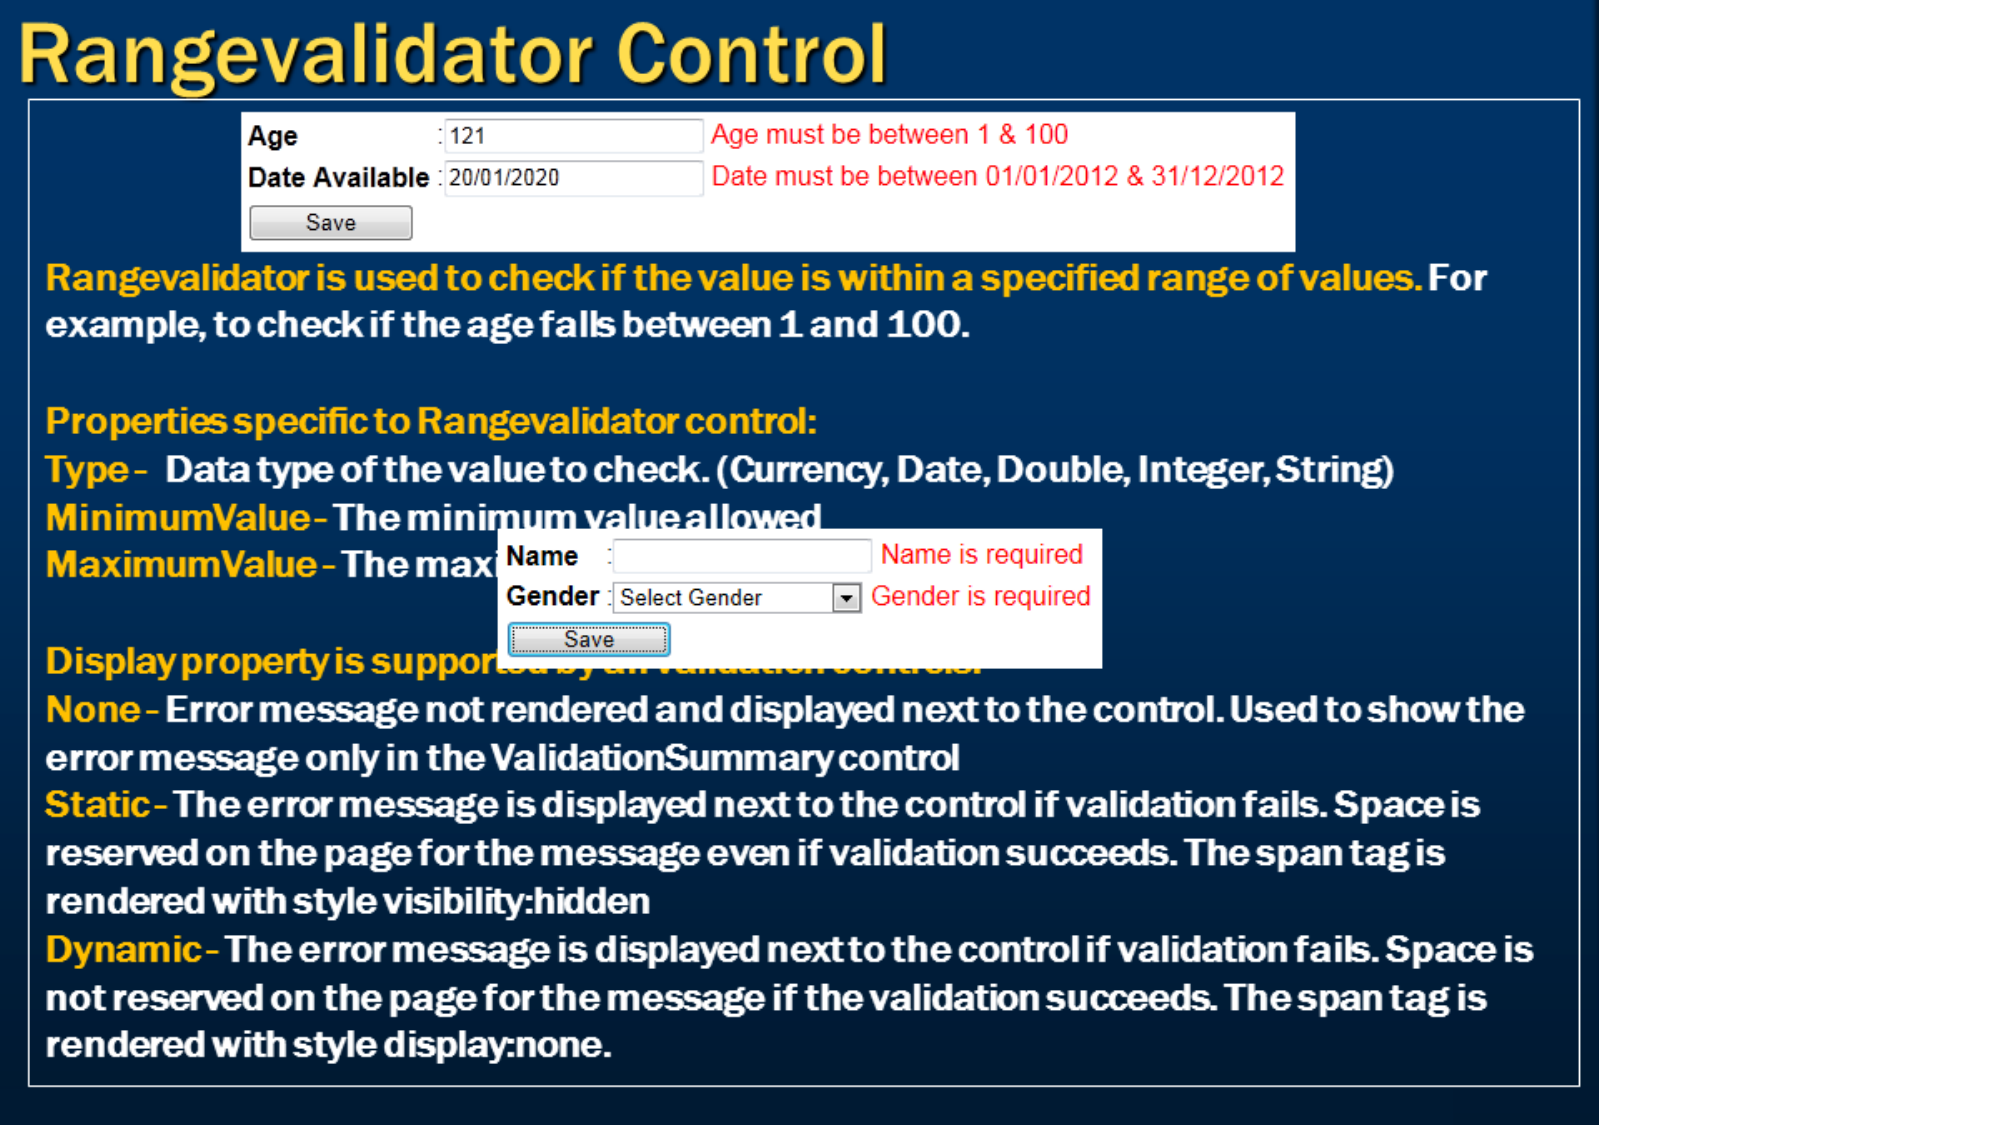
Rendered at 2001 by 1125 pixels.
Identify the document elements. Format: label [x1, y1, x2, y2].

list [0, 0, 1599, 1125]
